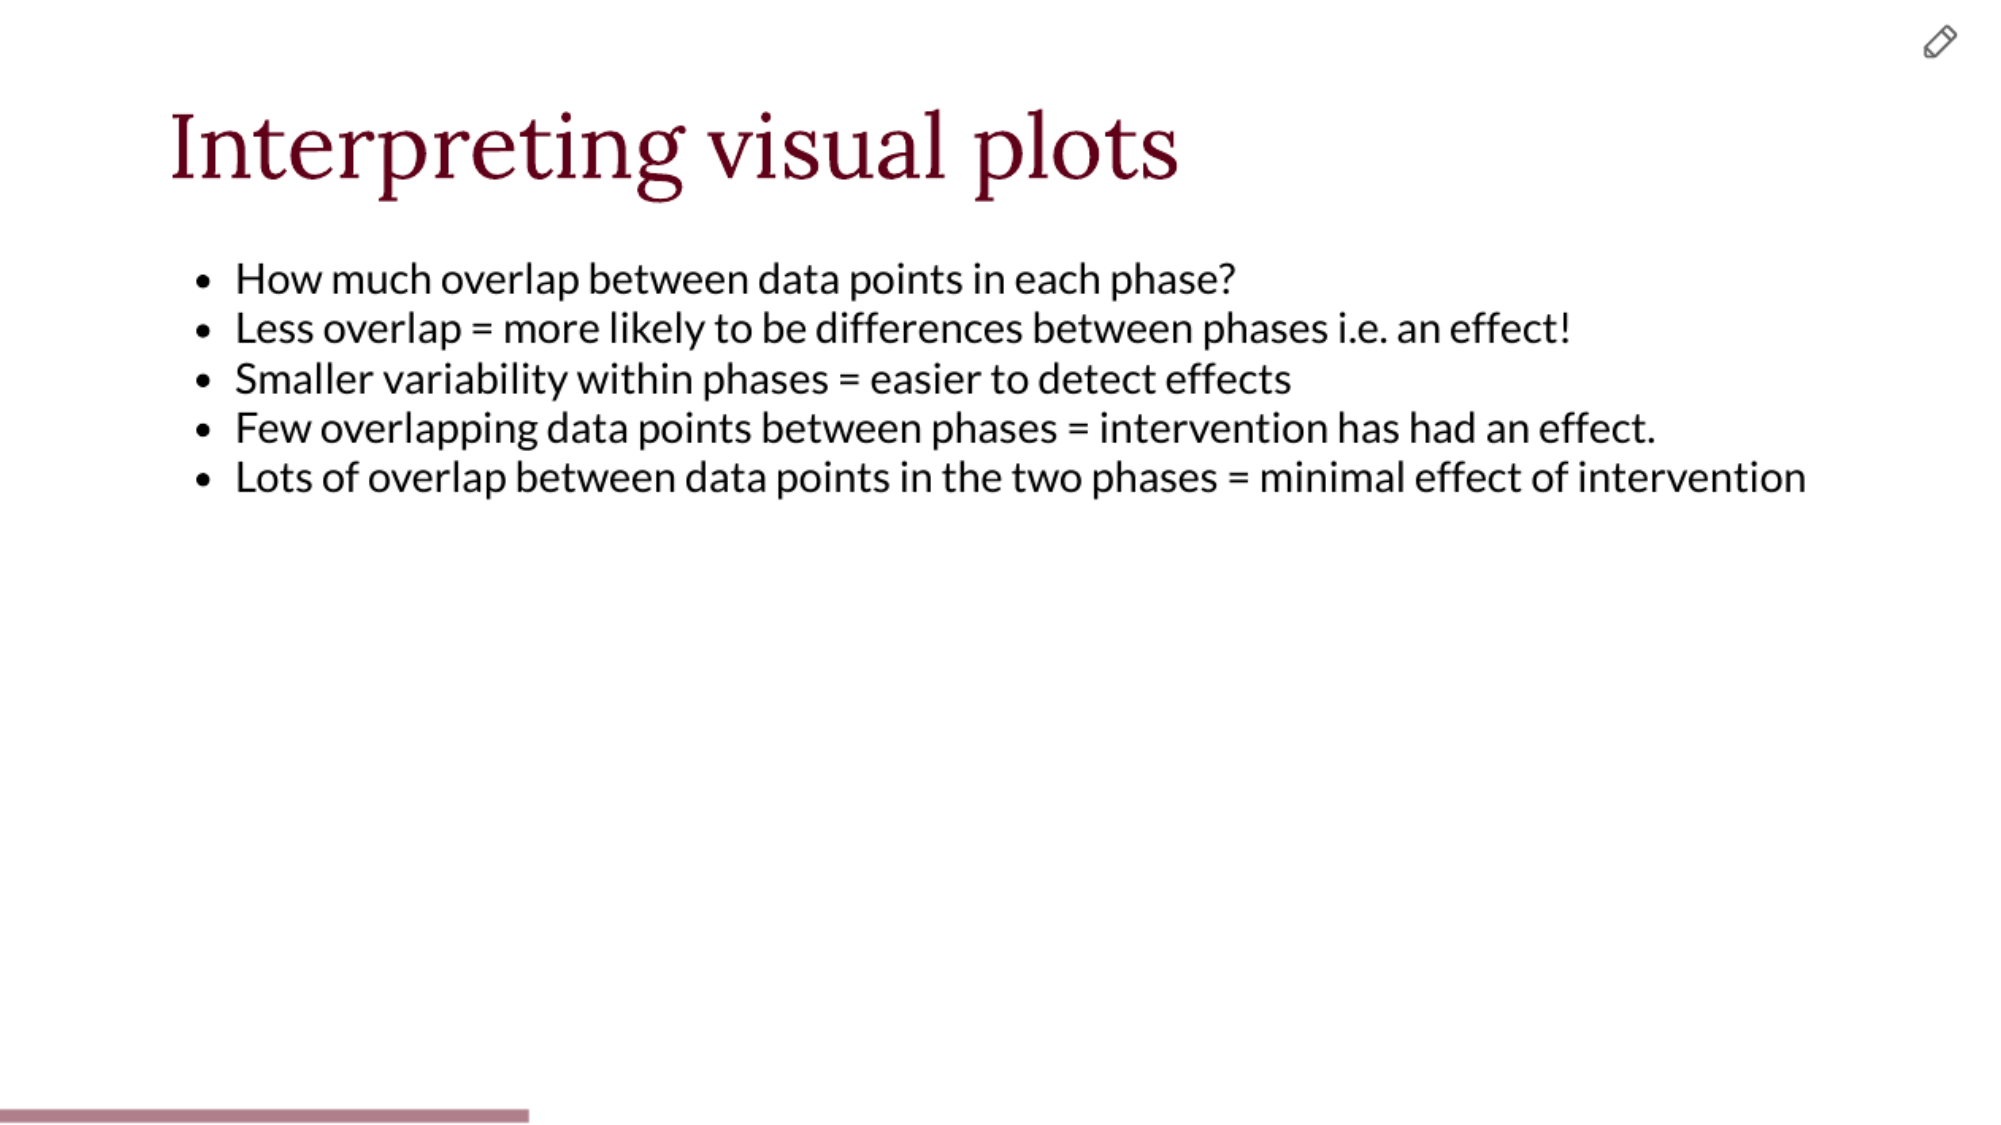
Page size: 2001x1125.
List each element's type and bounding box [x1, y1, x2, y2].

list [0, 0, 2000, 1125]
